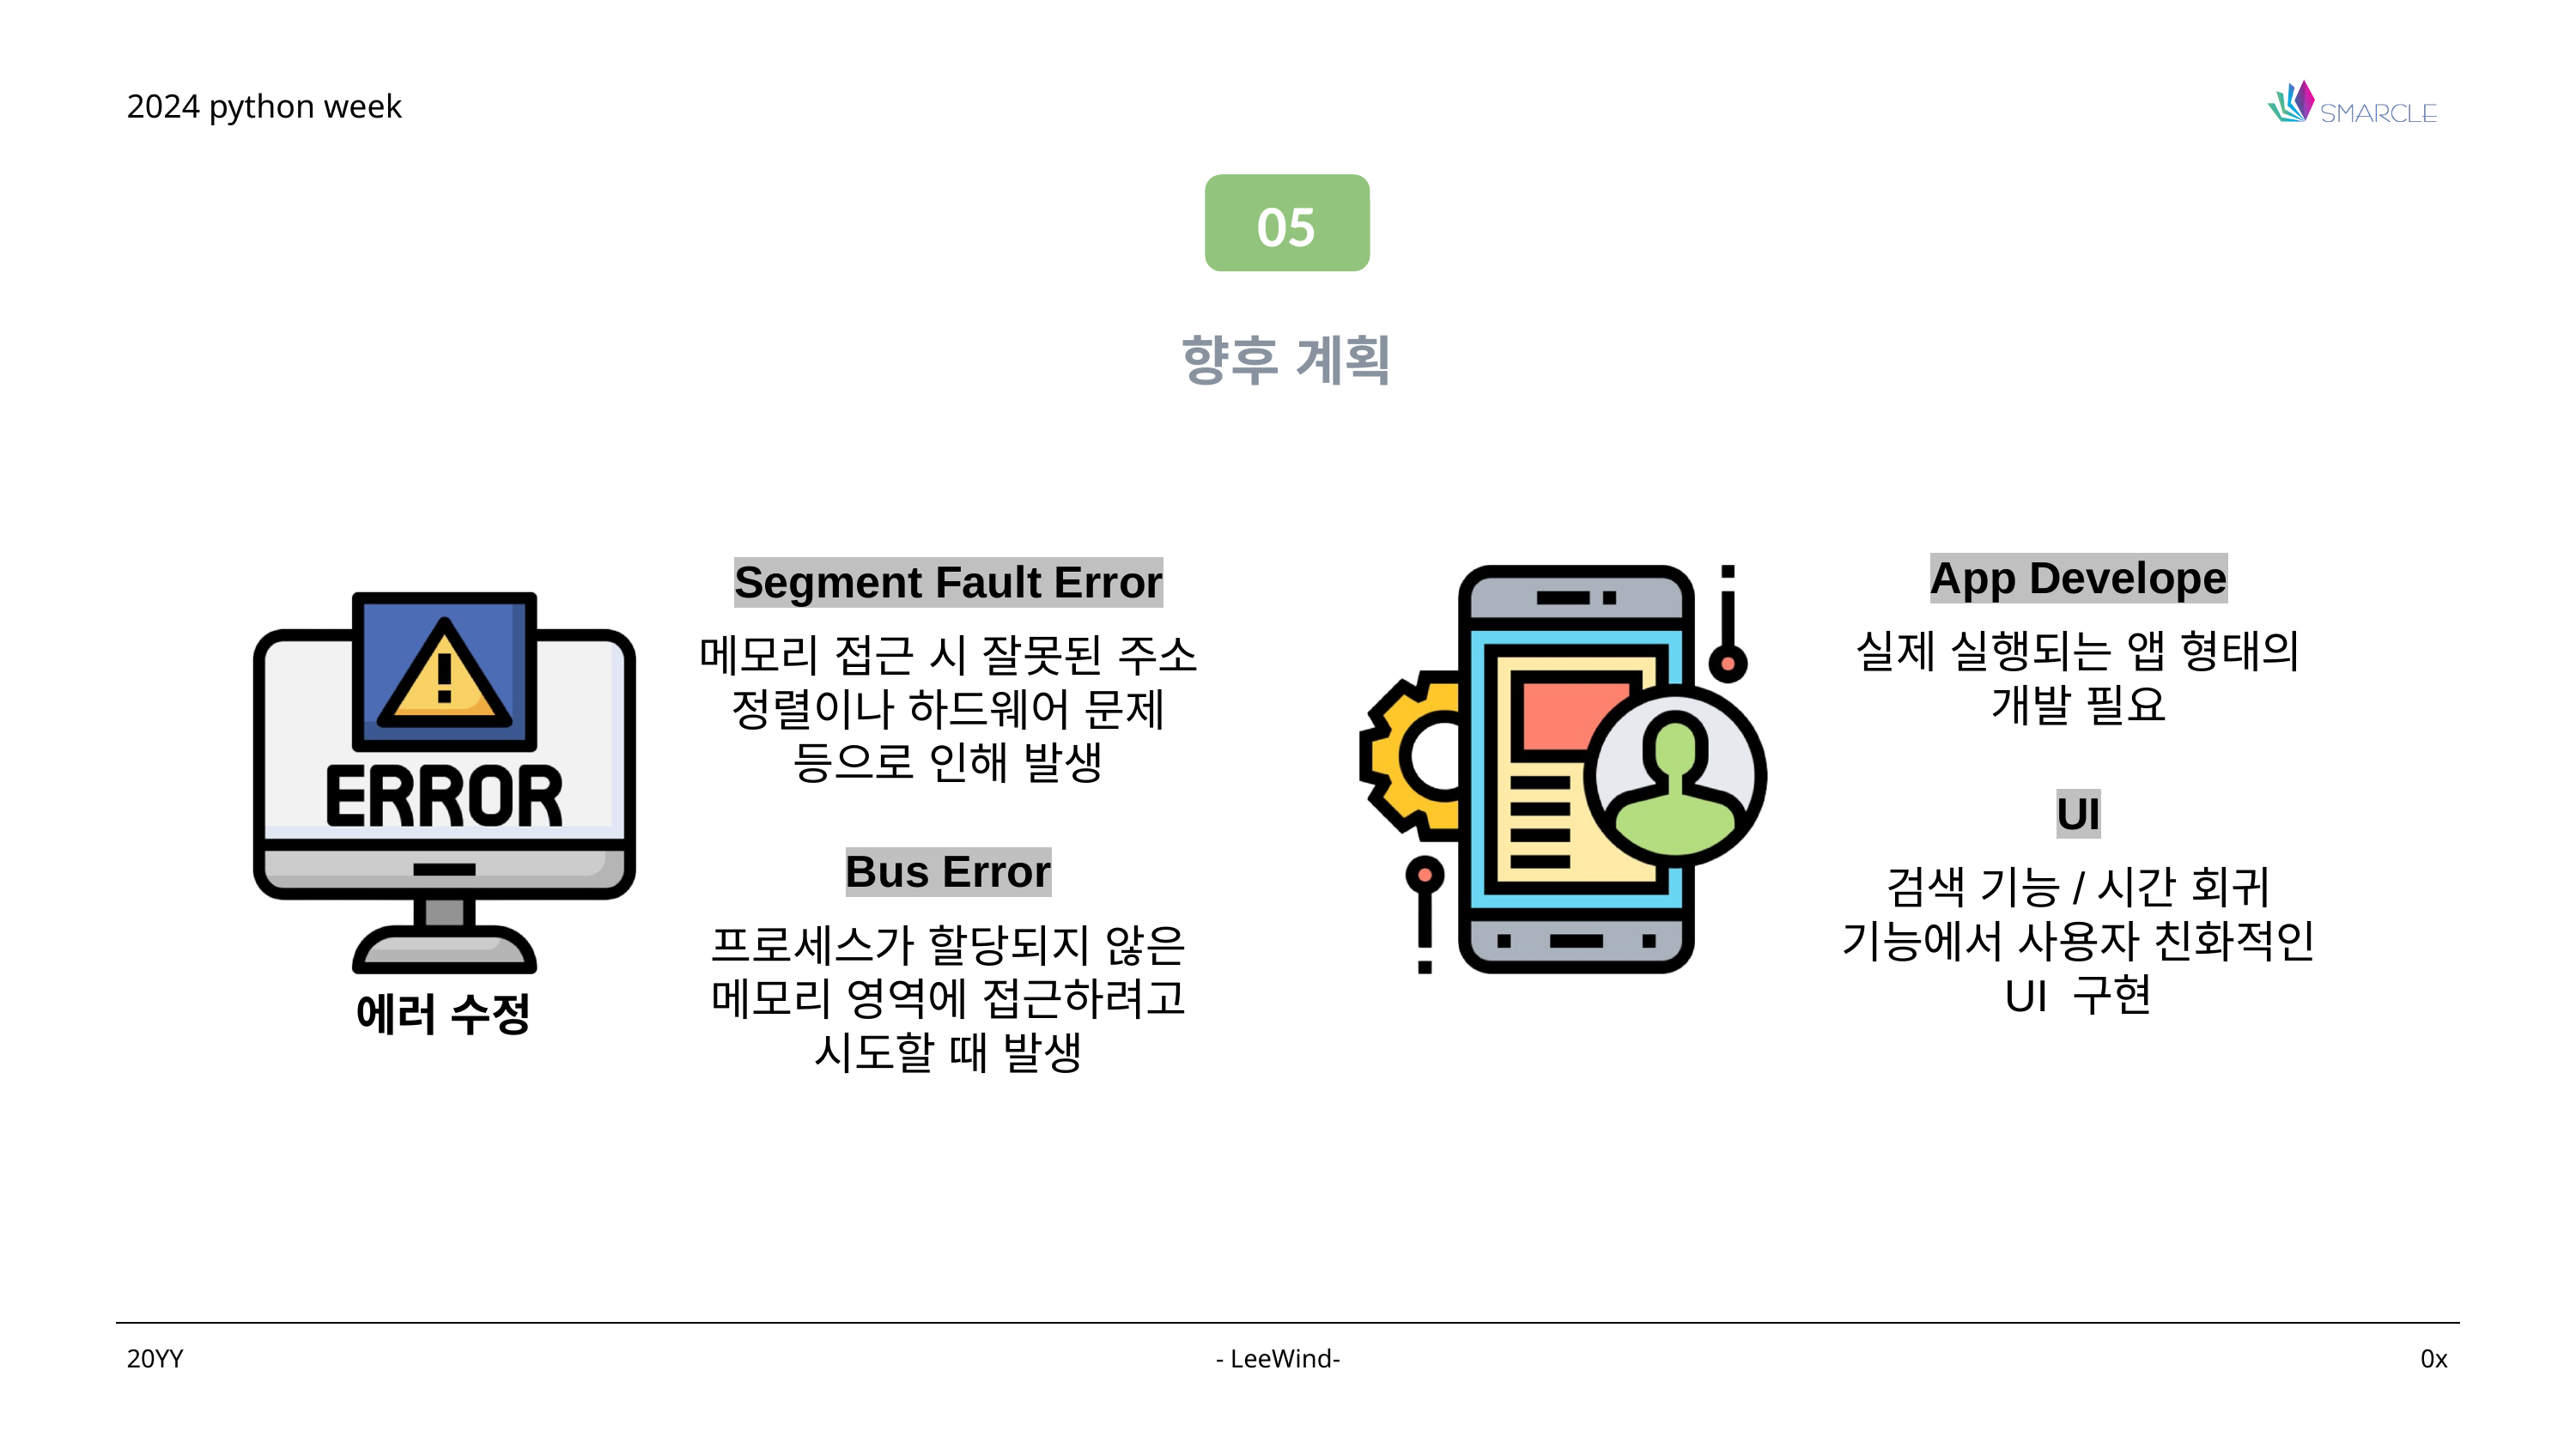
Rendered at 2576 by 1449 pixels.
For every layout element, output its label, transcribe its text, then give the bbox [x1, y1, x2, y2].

text_box - LeeWind- [899, 1336, 1658, 1379]
text_box 0x [2044, 1336, 2462, 1379]
text_box 2024 python week [113, 79, 872, 131]
text_box Segment Fault Error 메모리 접근 시 잘못된 주소 정렬이나 하드웨어 문제 등으로 인해 발생 Bus Error 프로세스가 할당되지 않은 메모리 영역에 접근하려고 시도할 때 발생 [685, 547, 1213, 1086]
picture [1352, 558, 1775, 981]
text_box 향후 계획 [1087, 320, 1488, 398]
text_box 20YY [113, 1336, 531, 1379]
text_box 05 [1205, 174, 1370, 272]
picture [2265, 57, 2452, 155]
text_box App Develope 실제 실행되는 앱 형태의 개발 필요 UI 검색 기능/시간 회귀 기능에서 사용자 친화적인 UI 구현 [1815, 542, 2343, 1028]
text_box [246, 585, 642, 1048]
